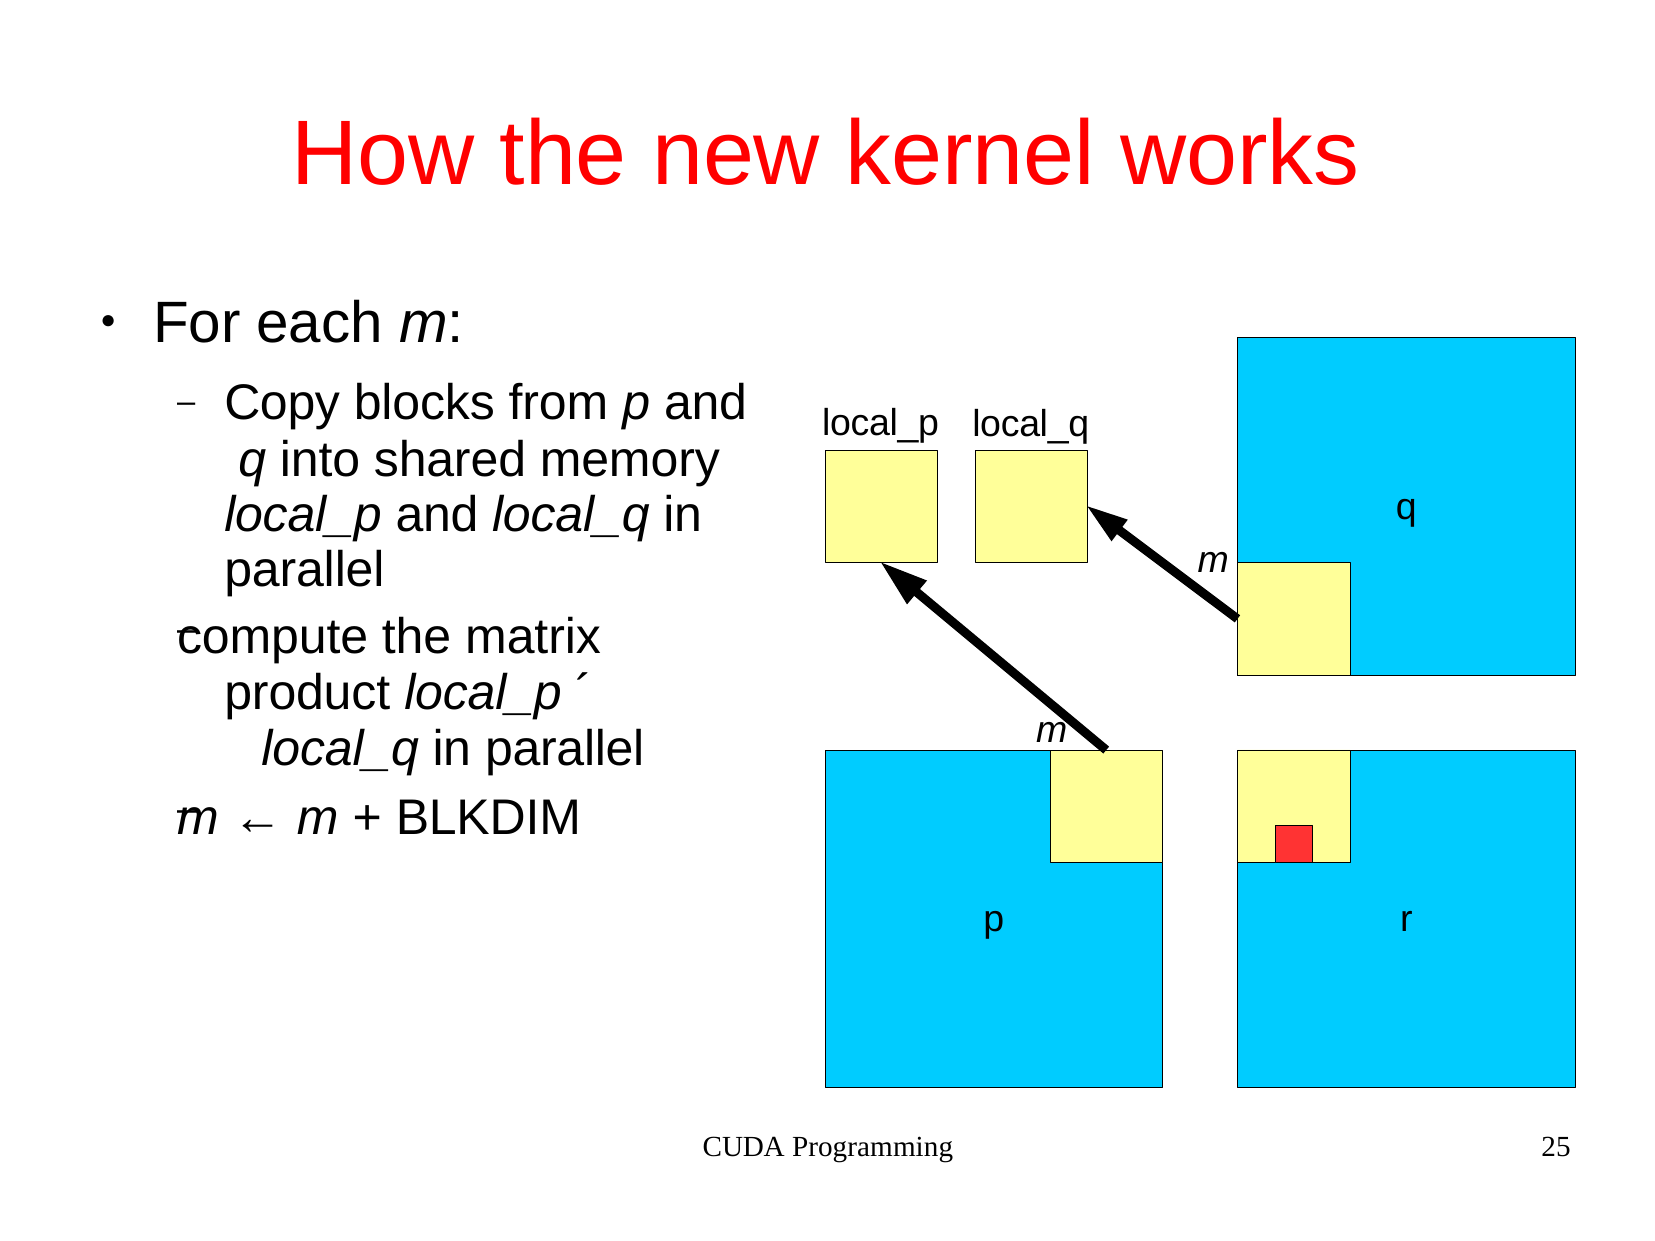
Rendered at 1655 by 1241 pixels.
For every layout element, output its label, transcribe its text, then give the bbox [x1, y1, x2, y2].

text_box local_q [970, 396, 1093, 444]
text_box [975, 450, 1088, 563]
title How the new kernel works [289, 90, 1363, 301]
text_box m [1033, 702, 1070, 750]
text_box r [1400, 892, 1415, 940]
text_box [1275, 825, 1313, 863]
text_box [1237, 750, 1576, 1088]
text_box [1087, 506, 1128, 542]
text_box q [1395, 479, 1419, 527]
text_box local_p [819, 396, 943, 444]
text_box [1050, 750, 1163, 863]
text_box [825, 750, 1163, 1088]
text_box ● [98, 300, 124, 335]
text_box For each m: [151, 282, 468, 355]
text_box [825, 450, 938, 563]
text_box [1237, 749, 1351, 863]
text_box [1237, 337, 1576, 676]
text_box – Copy blocks from p and q into shared memory local_p and local_q in parallel compute the matrix product local_p ´ local_q in parallel m ← m + BLKDIM [174, 363, 752, 845]
slide_number 25 [1523, 1127, 1575, 1241]
text_box [1237, 562, 1351, 676]
text_box m [1195, 532, 1231, 580]
footer CUDA Programming [700, 1127, 955, 1241]
text_box [881, 562, 928, 605]
text_box p [983, 892, 1007, 940]
